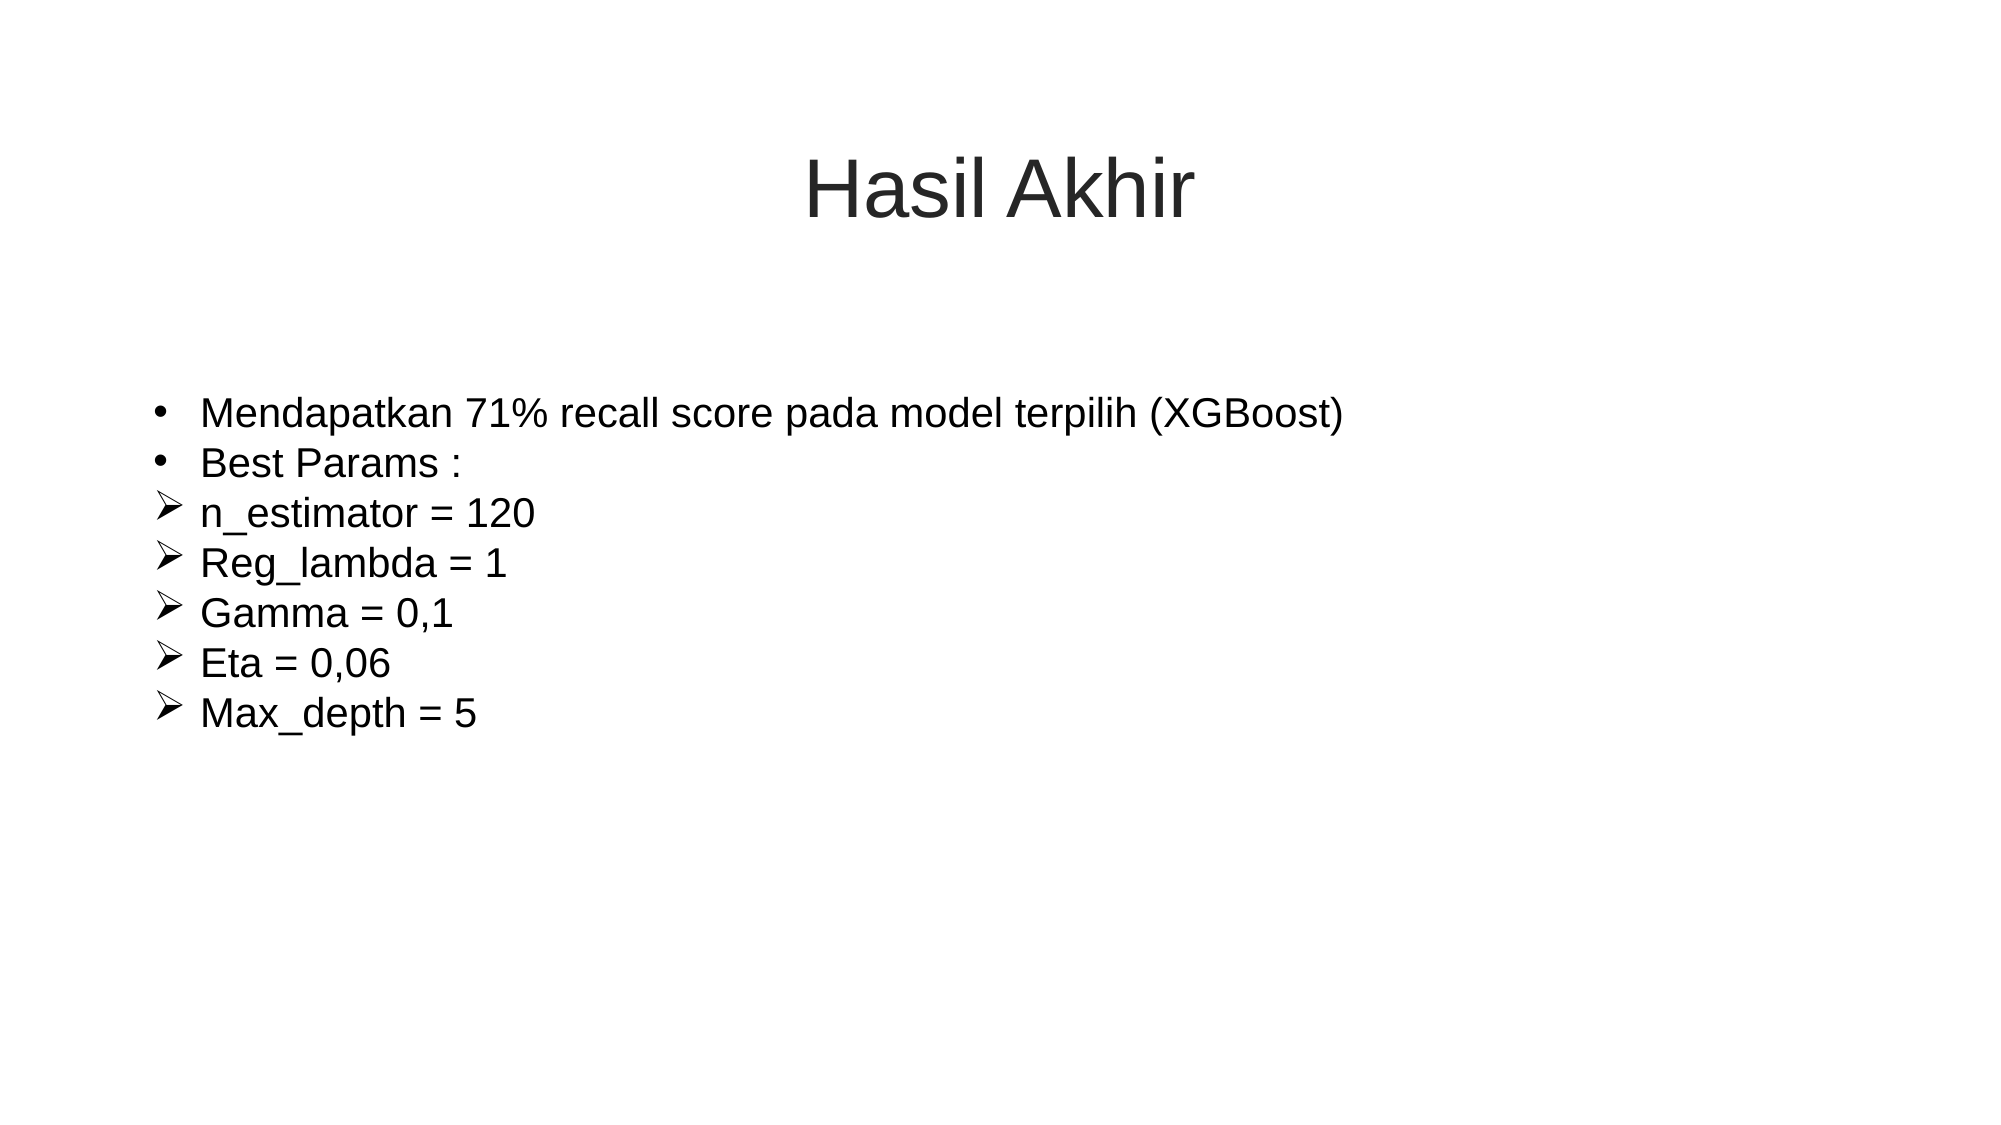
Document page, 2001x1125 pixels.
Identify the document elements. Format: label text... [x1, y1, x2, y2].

list Hasil Akhir [625, 130, 1375, 250]
text_box Mendapatkan 71% recall score pada model terpilih (XGBoost) Best Params : n_estimator = 120 Reg_lambda = 1 Gamma = 0,1 Eta = 0,06 Max_depth = 5 [138, 378, 1862, 744]
